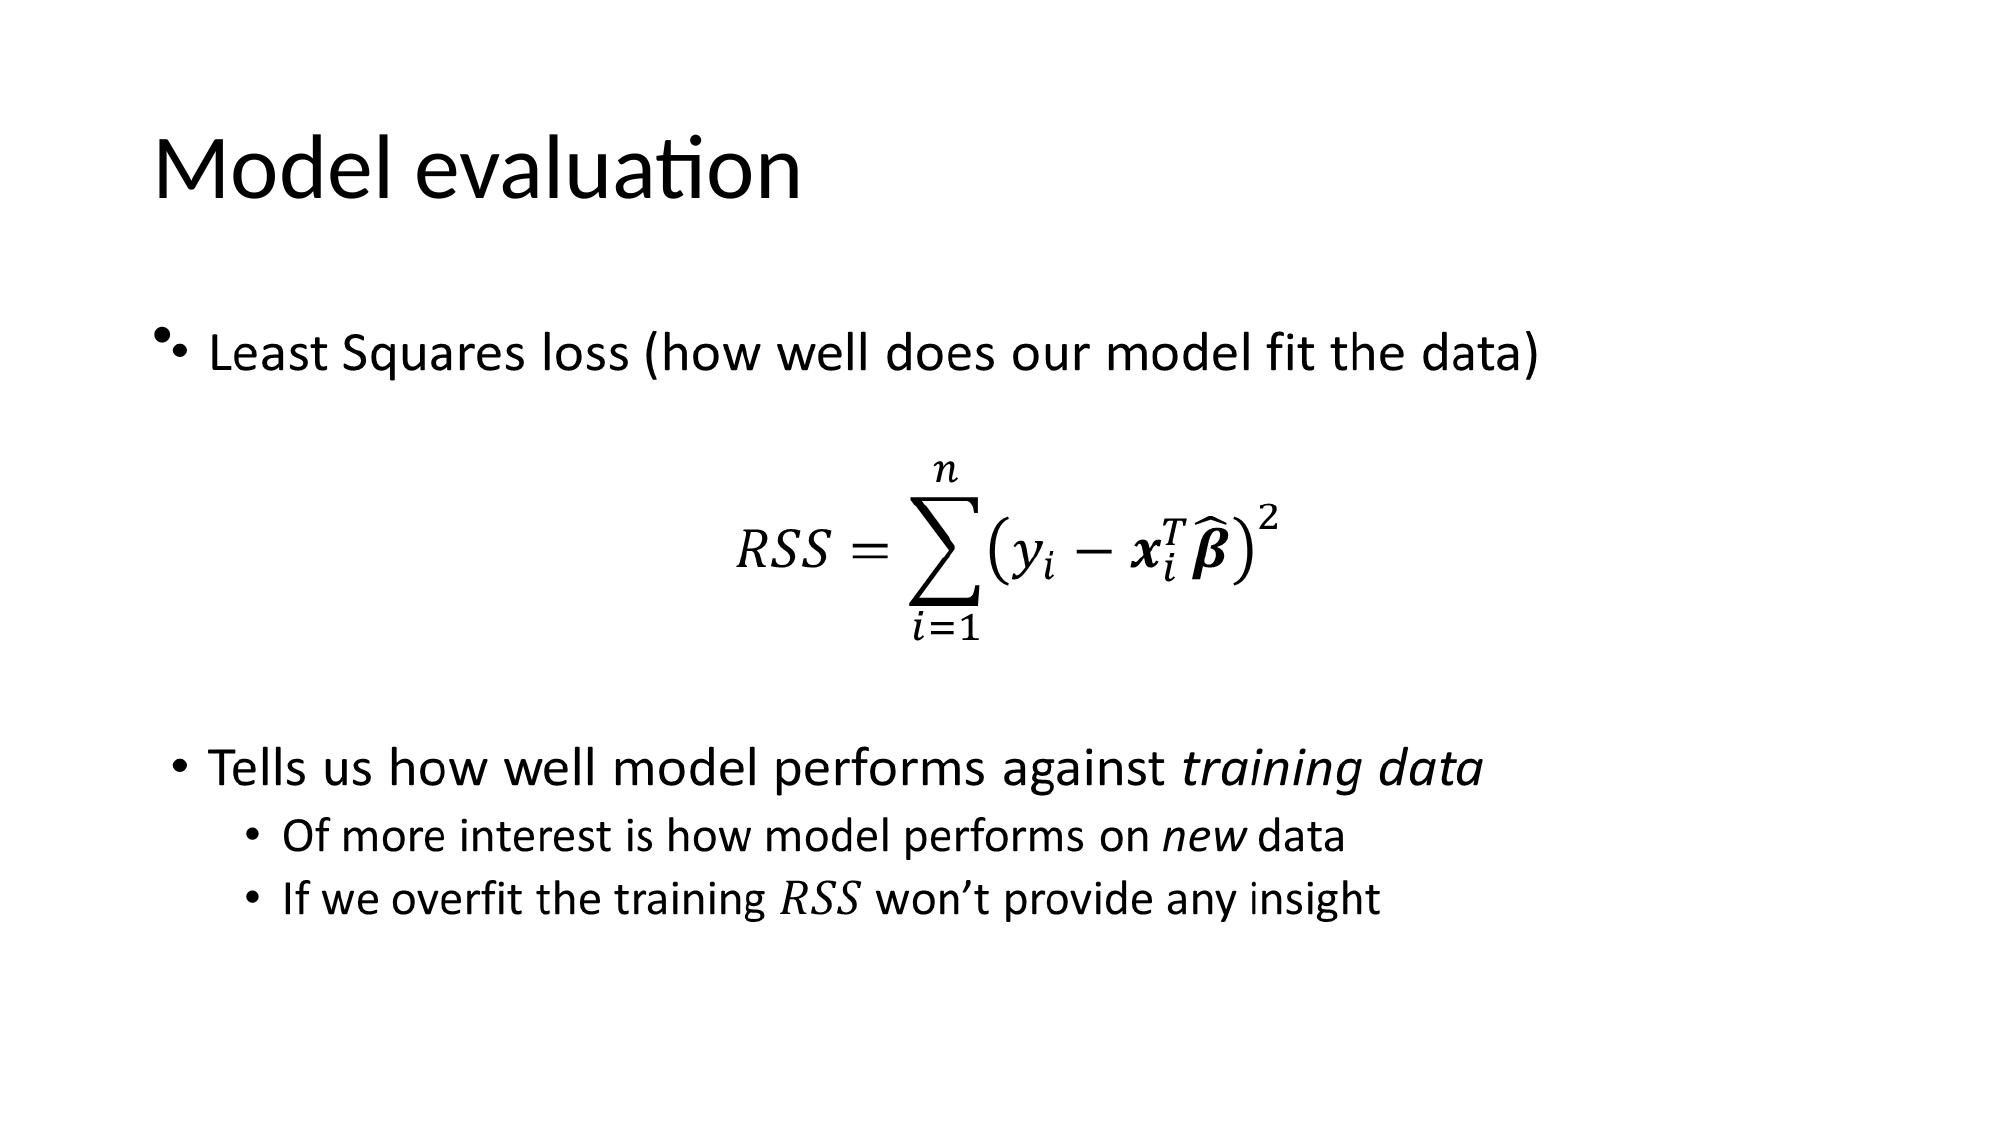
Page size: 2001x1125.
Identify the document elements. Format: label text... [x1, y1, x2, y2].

list [137, 299, 1863, 1125]
title Model evaluation [137, 59, 1863, 278]
